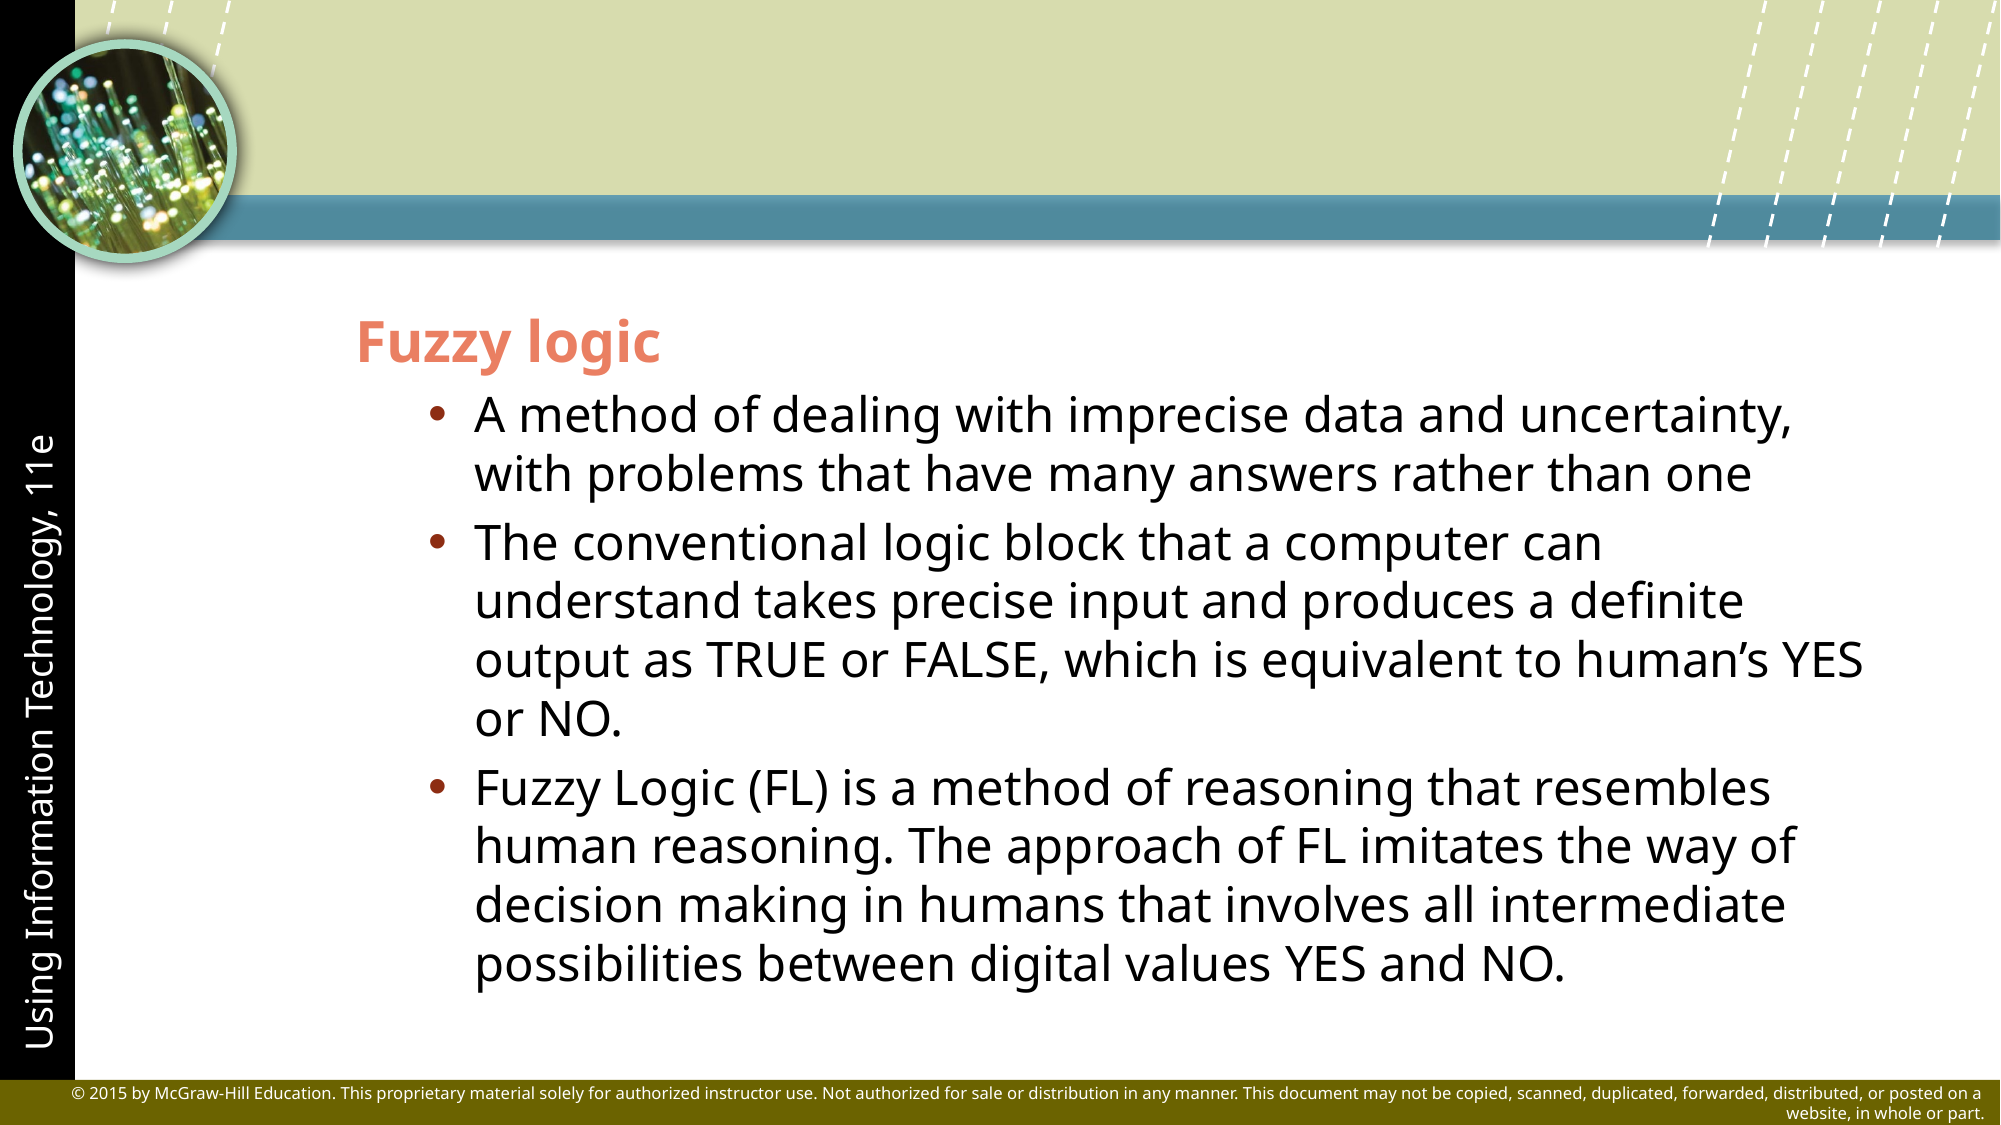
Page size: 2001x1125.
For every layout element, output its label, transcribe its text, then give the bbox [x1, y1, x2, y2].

picture [23, 49, 227, 253]
list Fuzzy logic A method of dealing with imprecise data and uncertainty, with problems that have many answers rather than one The conventional logic block that a computer can understand takes precise input and produces a definite output as TRUE or FALSE, which is equivalent to human’s YES or NO. Fuzzy Logic (FL) is a method of reasoning that resembles human reasoning. The approach of FL imitates the way of decision making in humans that involves all intermediate possibilities between digital values YES and NO. [340, 298, 1900, 1005]
